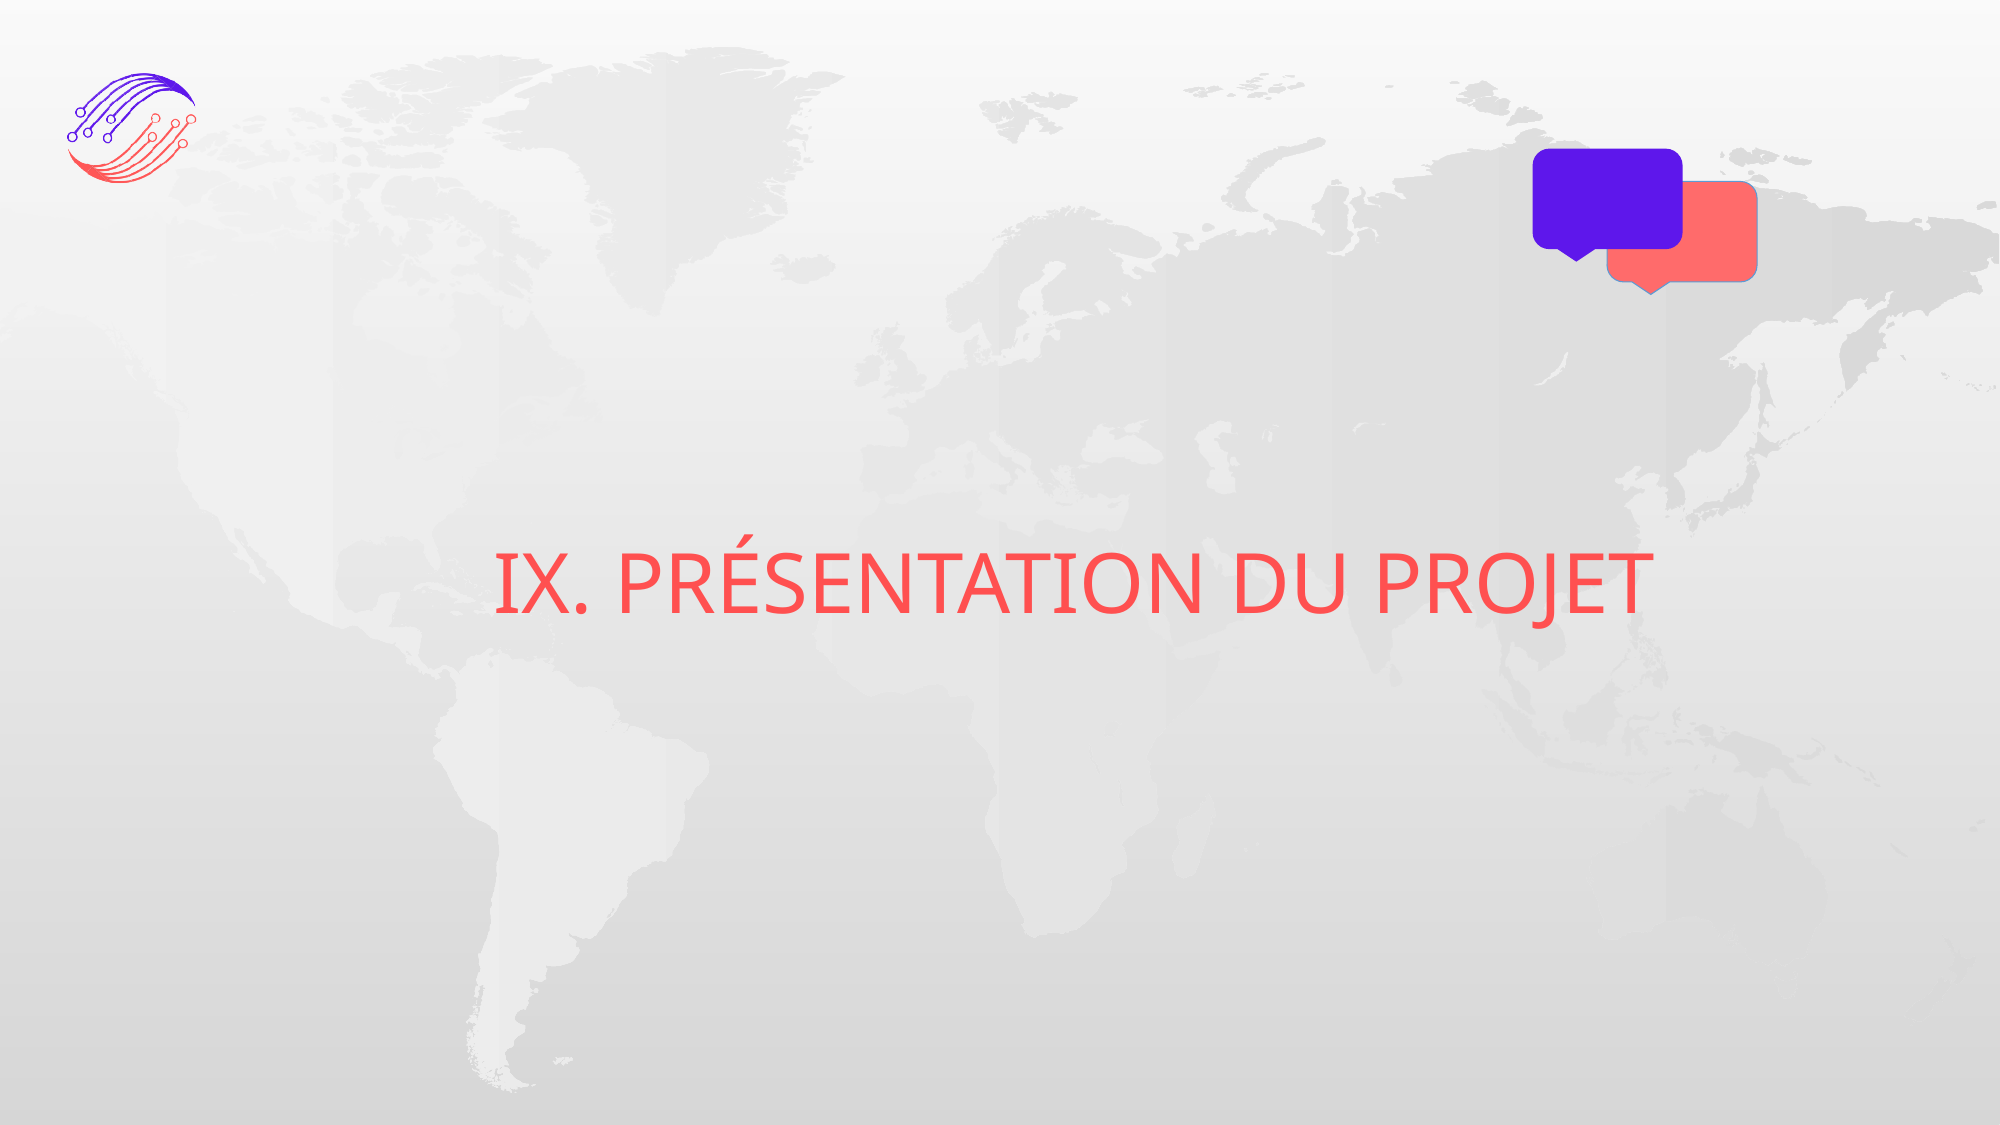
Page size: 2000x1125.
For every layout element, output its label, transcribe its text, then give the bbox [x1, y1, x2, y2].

title ix. Présentation du projet [478, 484, 2000, 640]
text_box [1531, 148, 1684, 263]
picture [0, 0, 370, 393]
text_box [1606, 180, 1758, 296]
